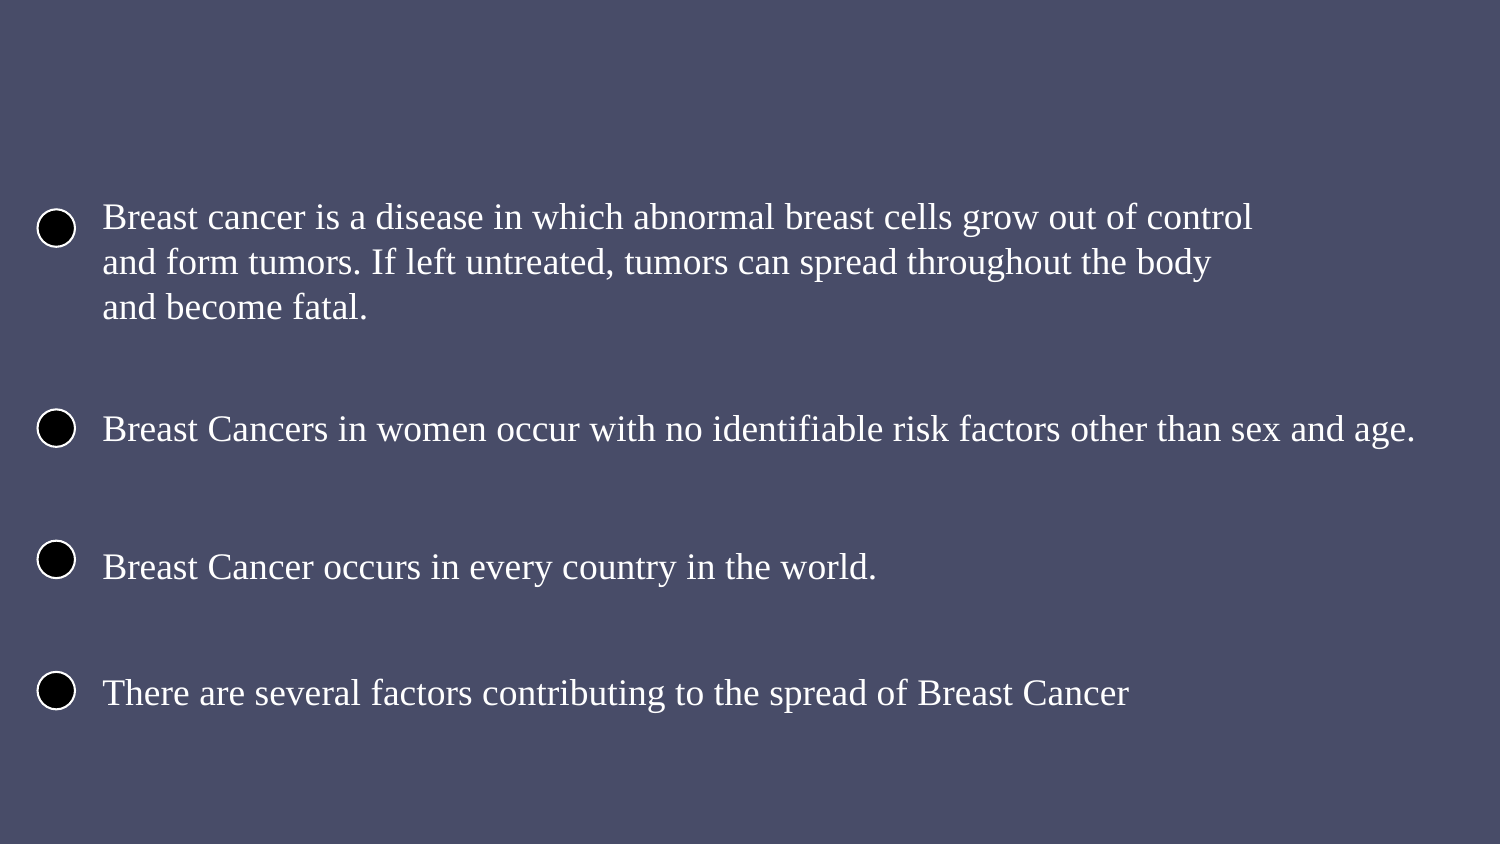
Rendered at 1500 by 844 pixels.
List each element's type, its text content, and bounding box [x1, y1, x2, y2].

text_box [36, 670, 77, 711]
text_box [36, 208, 77, 248]
text_box There are several factors contributing to the spread of Breast Cancer [87, 660, 1222, 763]
text_box Breast Cancers in women occur with no identifiable risk factors other than sex and age. [87, 396, 1438, 500]
text_box [36, 539, 77, 580]
text_box Breast cancer is a disease in which abnormal breast cells grow out of control and form tumors. If left untreated, tumors can spread throughout the body and become fatal. [87, 184, 1287, 341]
text_box Breast Cancer occurs in every country in the world. [87, 534, 999, 626]
text_box [36, 408, 77, 448]
